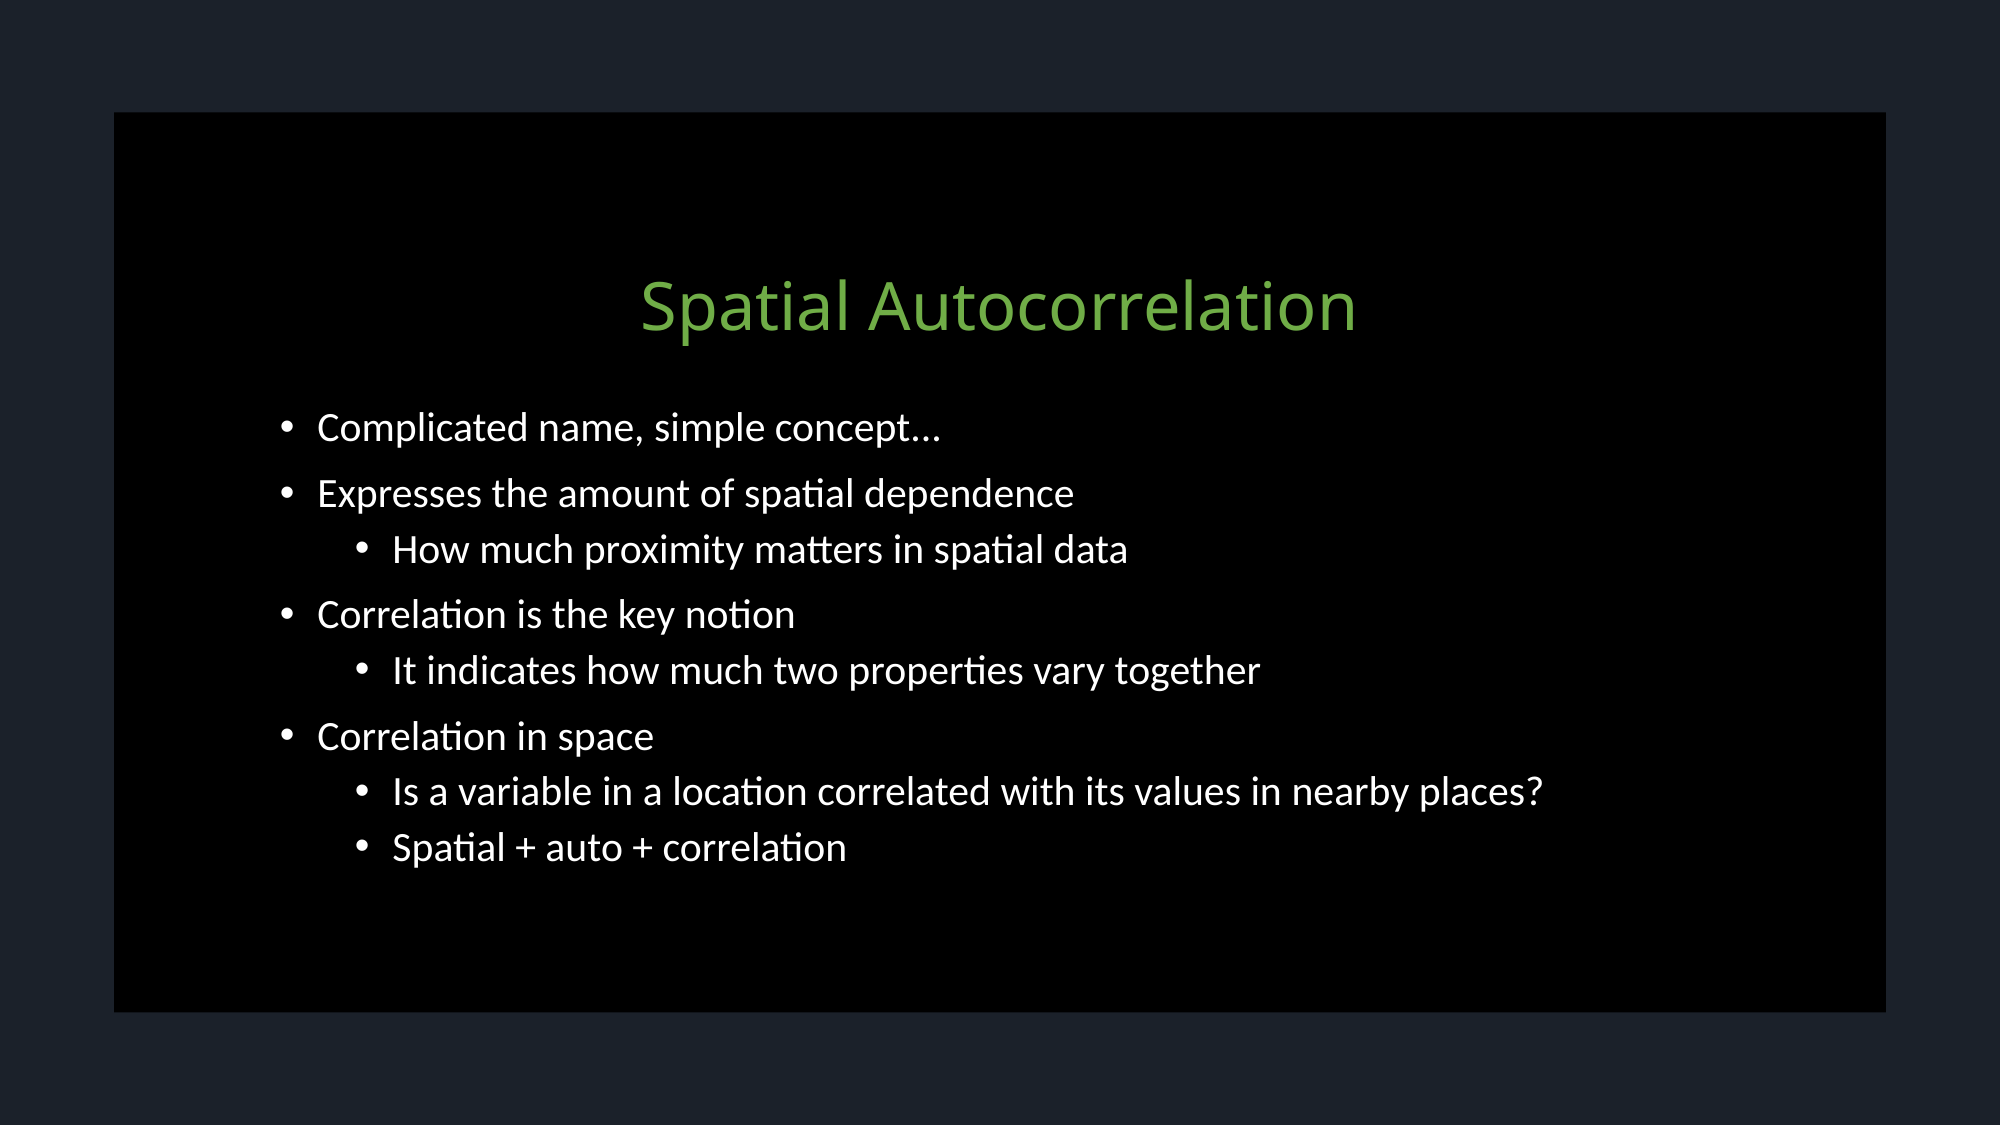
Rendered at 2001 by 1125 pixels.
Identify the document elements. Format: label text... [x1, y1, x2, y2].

text_box [113, 111, 1887, 1013]
list Complicated name, simple concept... Expresses the amount of spatial dependence How much proximity matters in spatial data Correlation is the key notion It indicates how much two properties vary together Correlation in space Is a variable in a location correlated with its values in nearby places? Spatial + auto + correlation [265, 398, 1735, 995]
title Spatial Autocorrelation [265, 206, 1735, 353]
text_box [0, 0, 2000, 1125]
